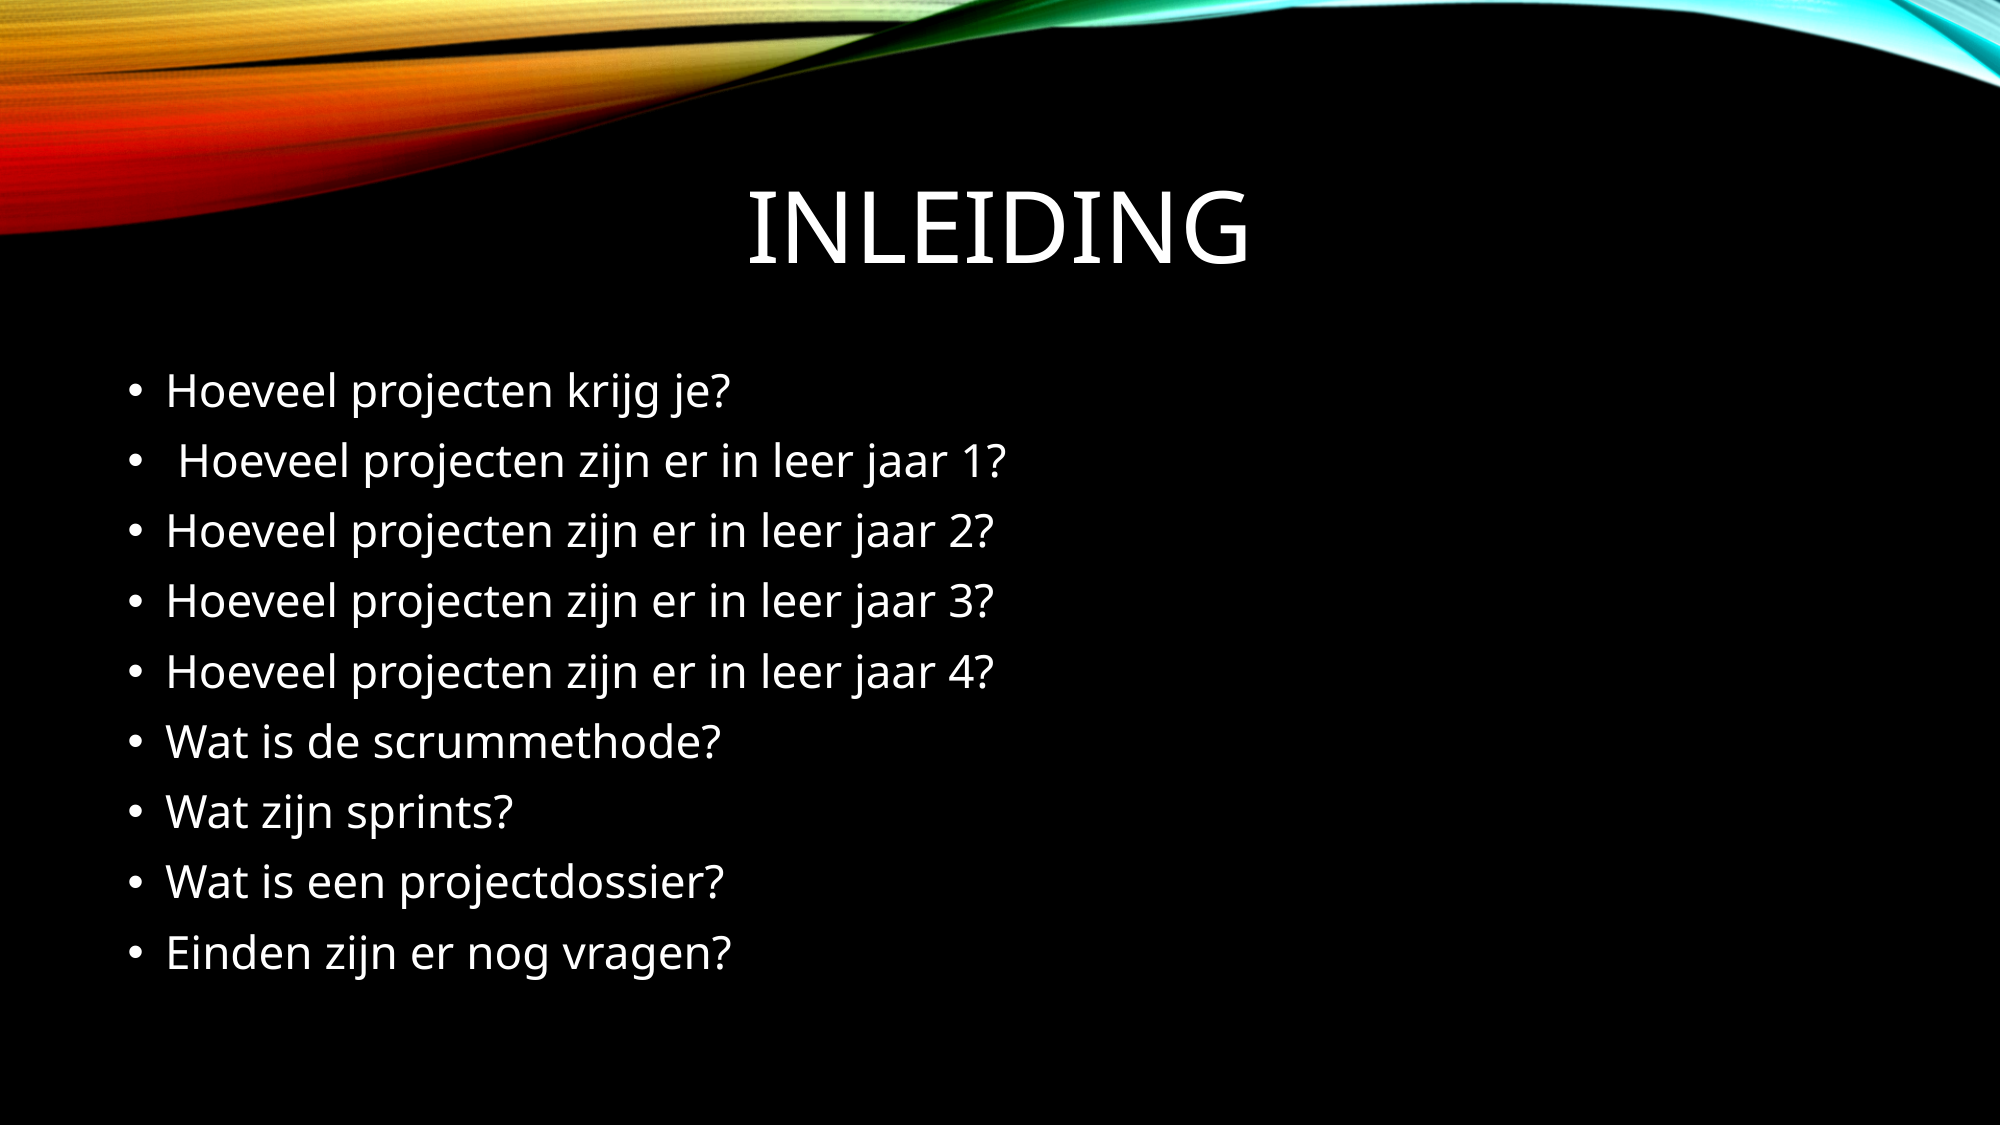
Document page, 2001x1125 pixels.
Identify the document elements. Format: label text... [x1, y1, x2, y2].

list Hoeveel projecten krijg je? Hoeveel projecten zijn er in leer jaar 1? Hoeveel projecten zijn er in leer jaar 2? Hoeveel projecten zijn er in leer jaar 3? Hoeveel projecten zijn er in leer jaar 4? Wat is de scrummethode? Wat zijn sprints? Wat is een projectdossier? Einden zijn er nog vragen? [112, 360, 1888, 1021]
picture [0, 0, 2000, 237]
title Inleiding [112, 125, 1888, 338]
